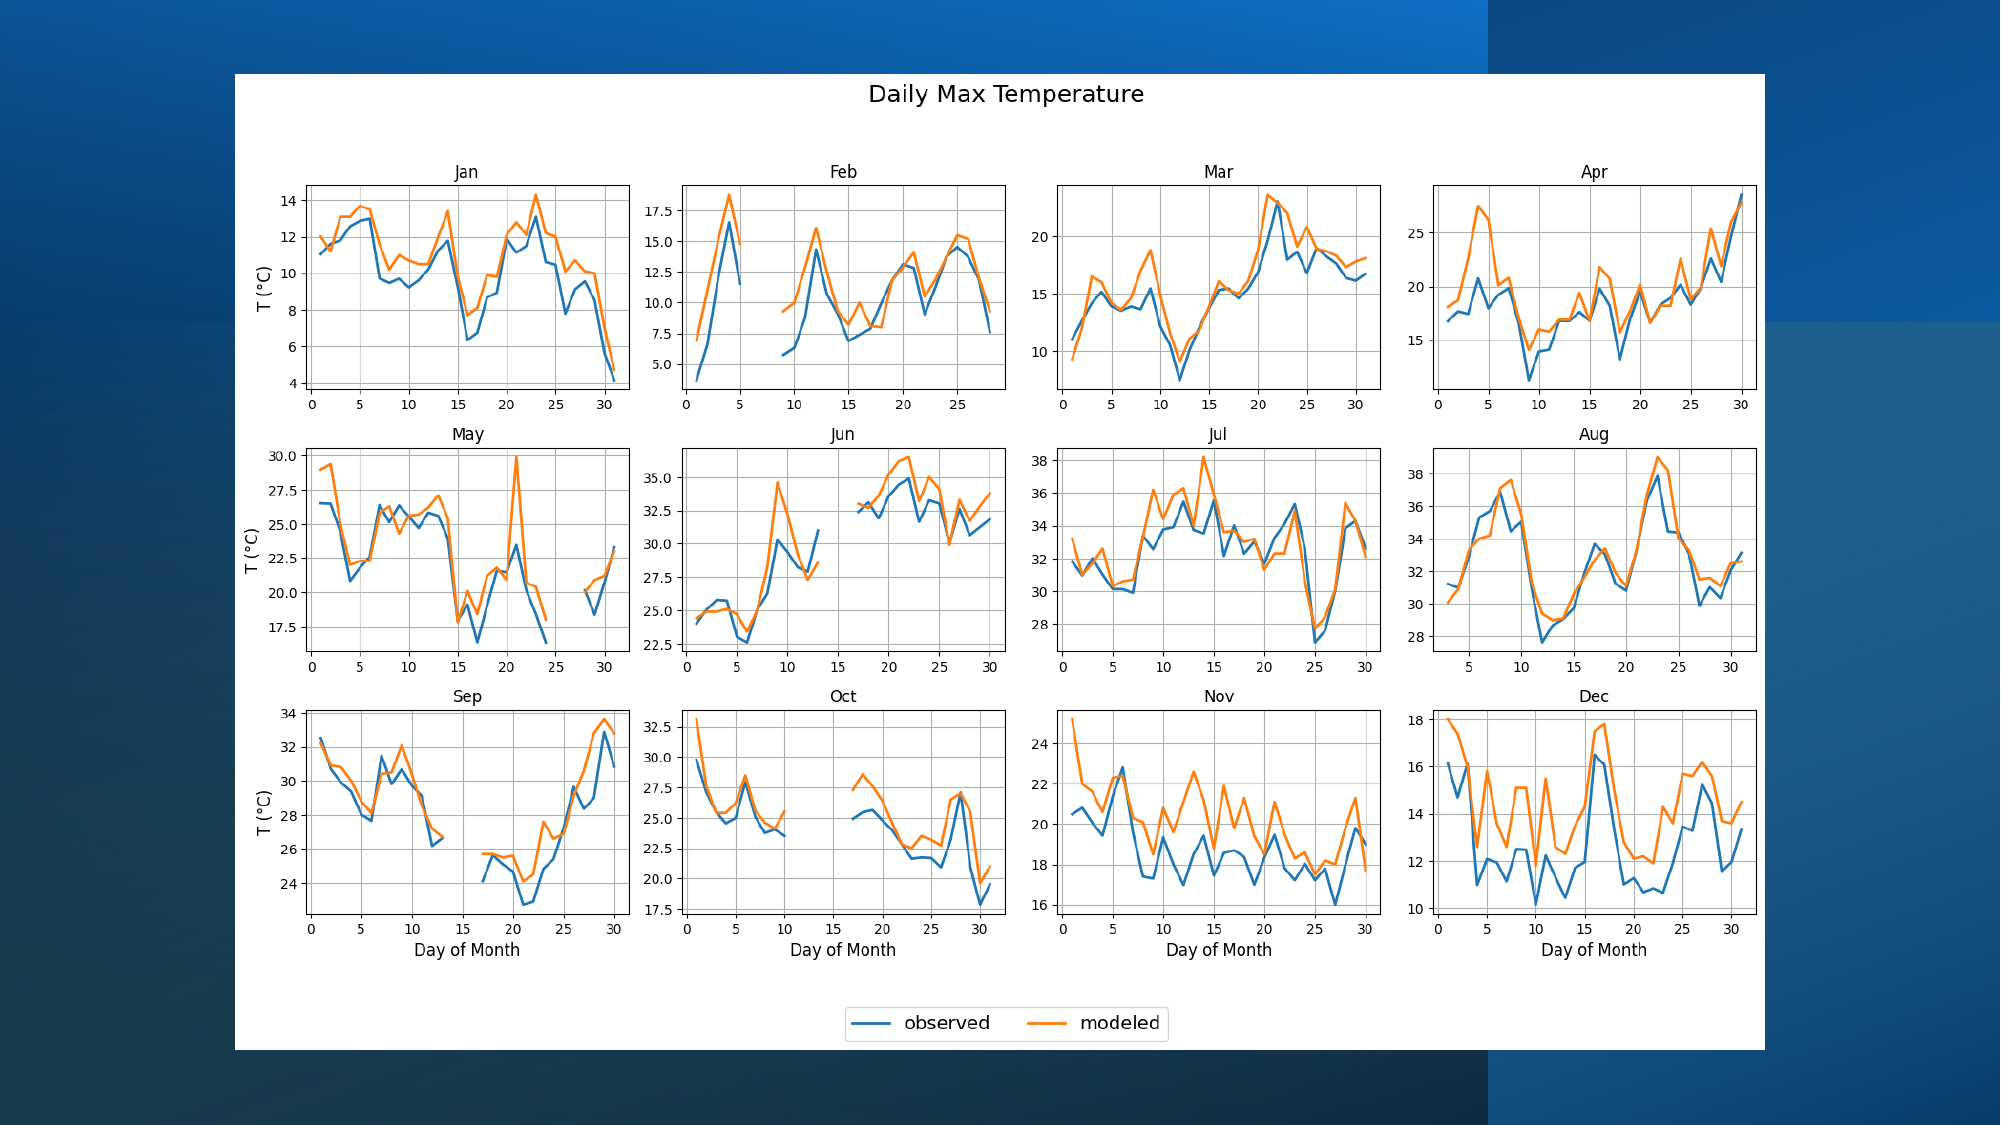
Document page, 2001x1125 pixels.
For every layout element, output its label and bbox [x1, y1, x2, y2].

text_box [1489, 0, 2000, 321]
text_box [0, 321, 2000, 1125]
picture [234, 74, 1766, 1051]
text_box [0, 0, 1489, 321]
